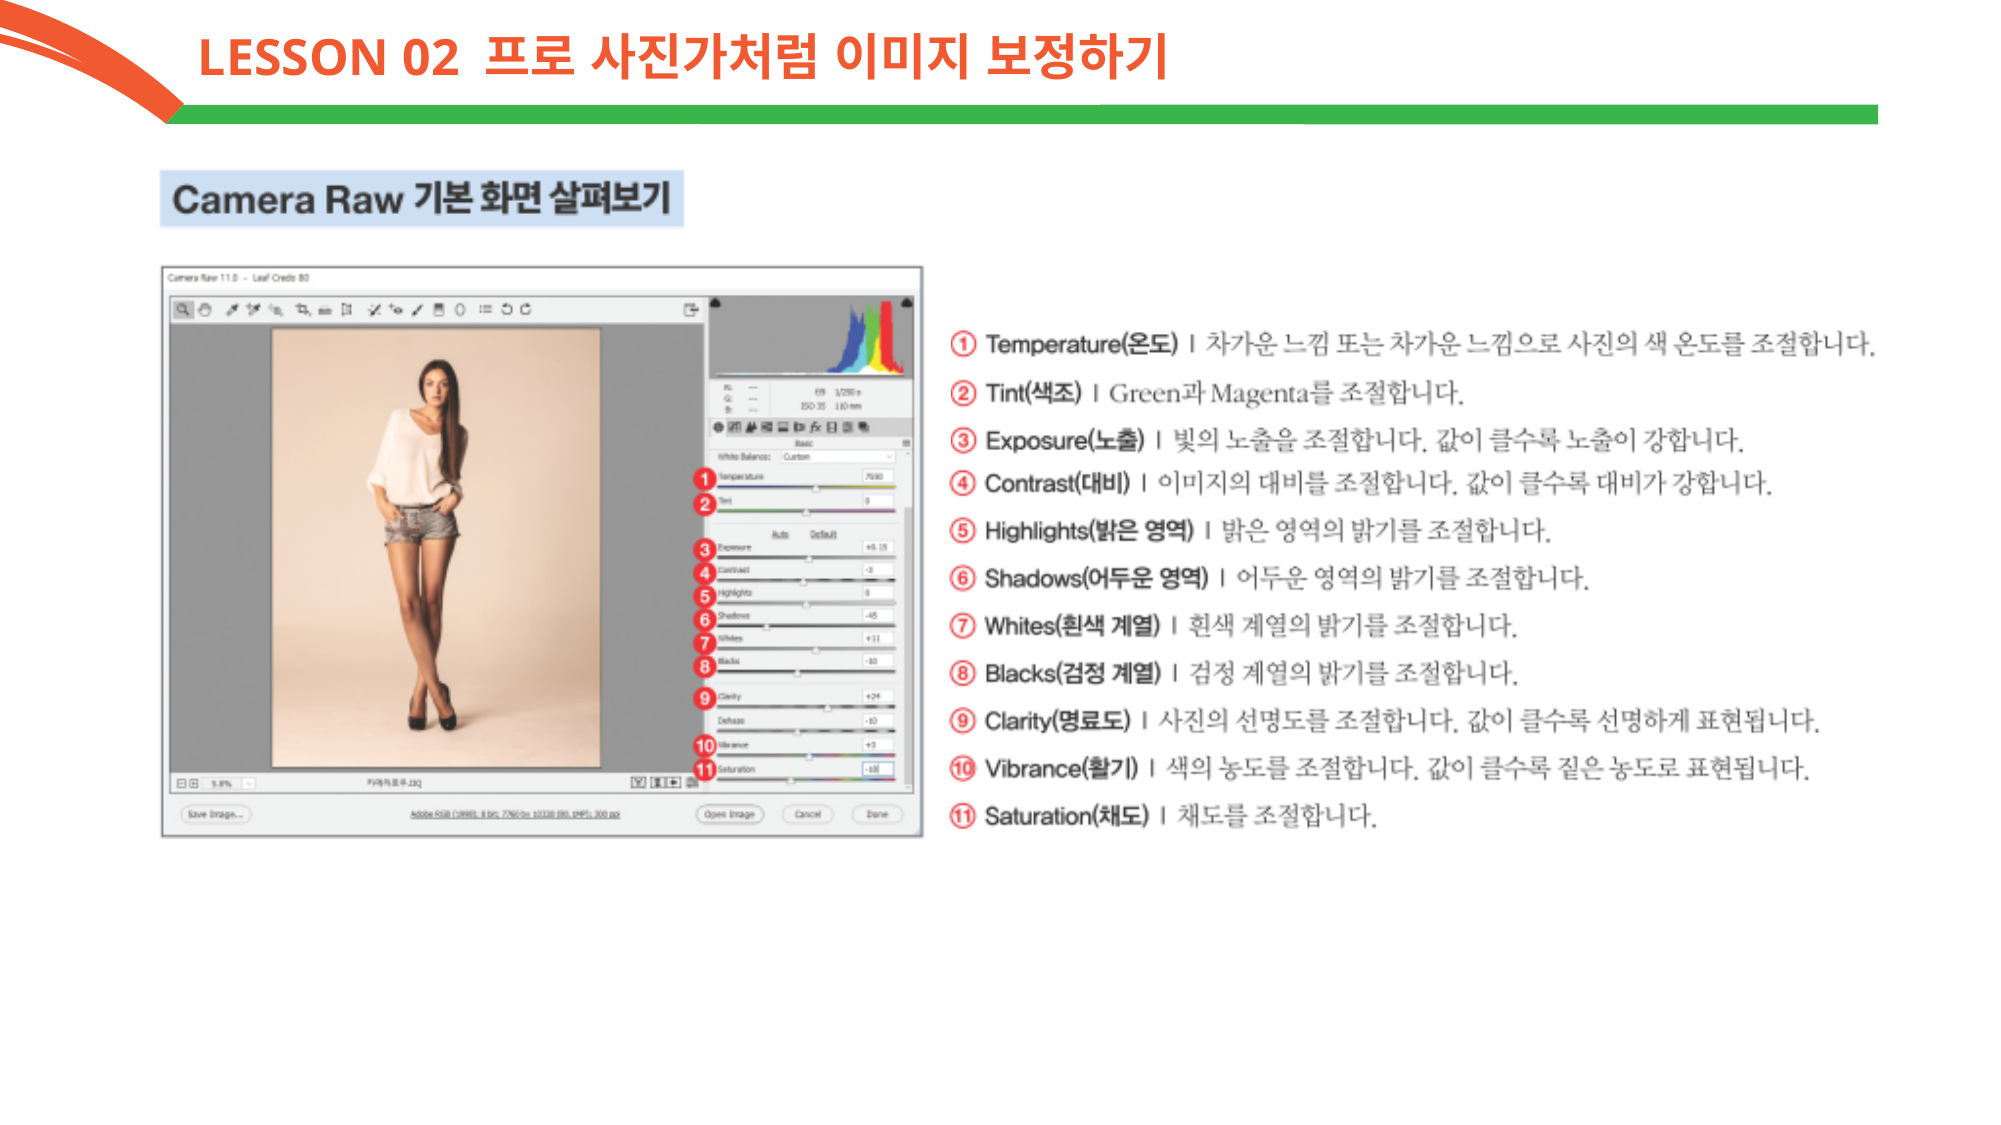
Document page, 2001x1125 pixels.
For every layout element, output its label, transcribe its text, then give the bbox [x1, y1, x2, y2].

picture [155, 257, 934, 847]
picture [948, 463, 1836, 837]
picture [951, 325, 1887, 462]
title LESSON 02 프로 사진가처럼 이미지 보정하기 [183, 24, 1836, 95]
picture [155, 158, 693, 229]
